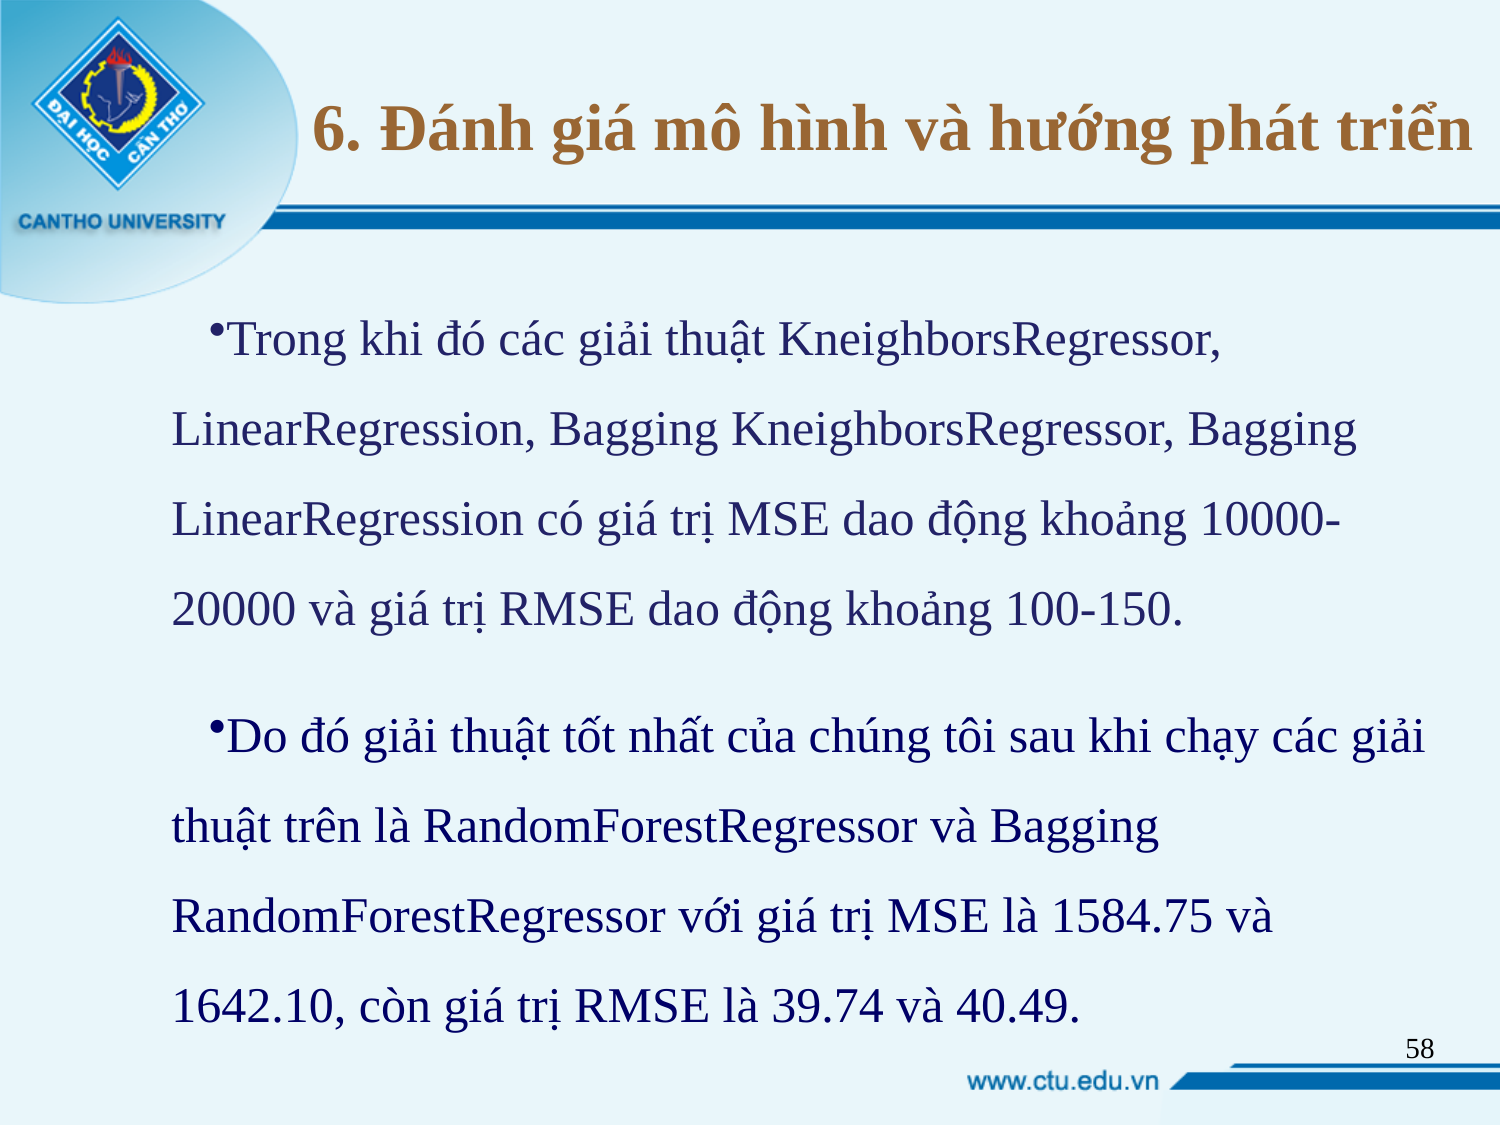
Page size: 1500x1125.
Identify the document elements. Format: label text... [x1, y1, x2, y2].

slide_number 57 [1100, 1021, 1450, 1113]
title 6. Đánh giá mô hình và hướng phát triển [287, 46, 1500, 202]
list Trong khi đó các giải thuật KneighborsRegressor, LinearRegression, Bagging KneighborsRegressor, Bagging LinearRegression có giá trị MSE dao động khoảng 10000-20000 và giá trị RMSE dao động khoảng 100-150. Do đó giải thuật tốt nhất của chúng tôi sau khi chạy các giải thuật trên là RandomForestRegressor và Bagging RandomForestRegressor với giá trị MSE là 1584.75 và 1642.10, còn giá trị RMSE là 39.74 và 40.49. [99, 267, 1450, 1038]
picture [0, 0, 1500, 1125]
